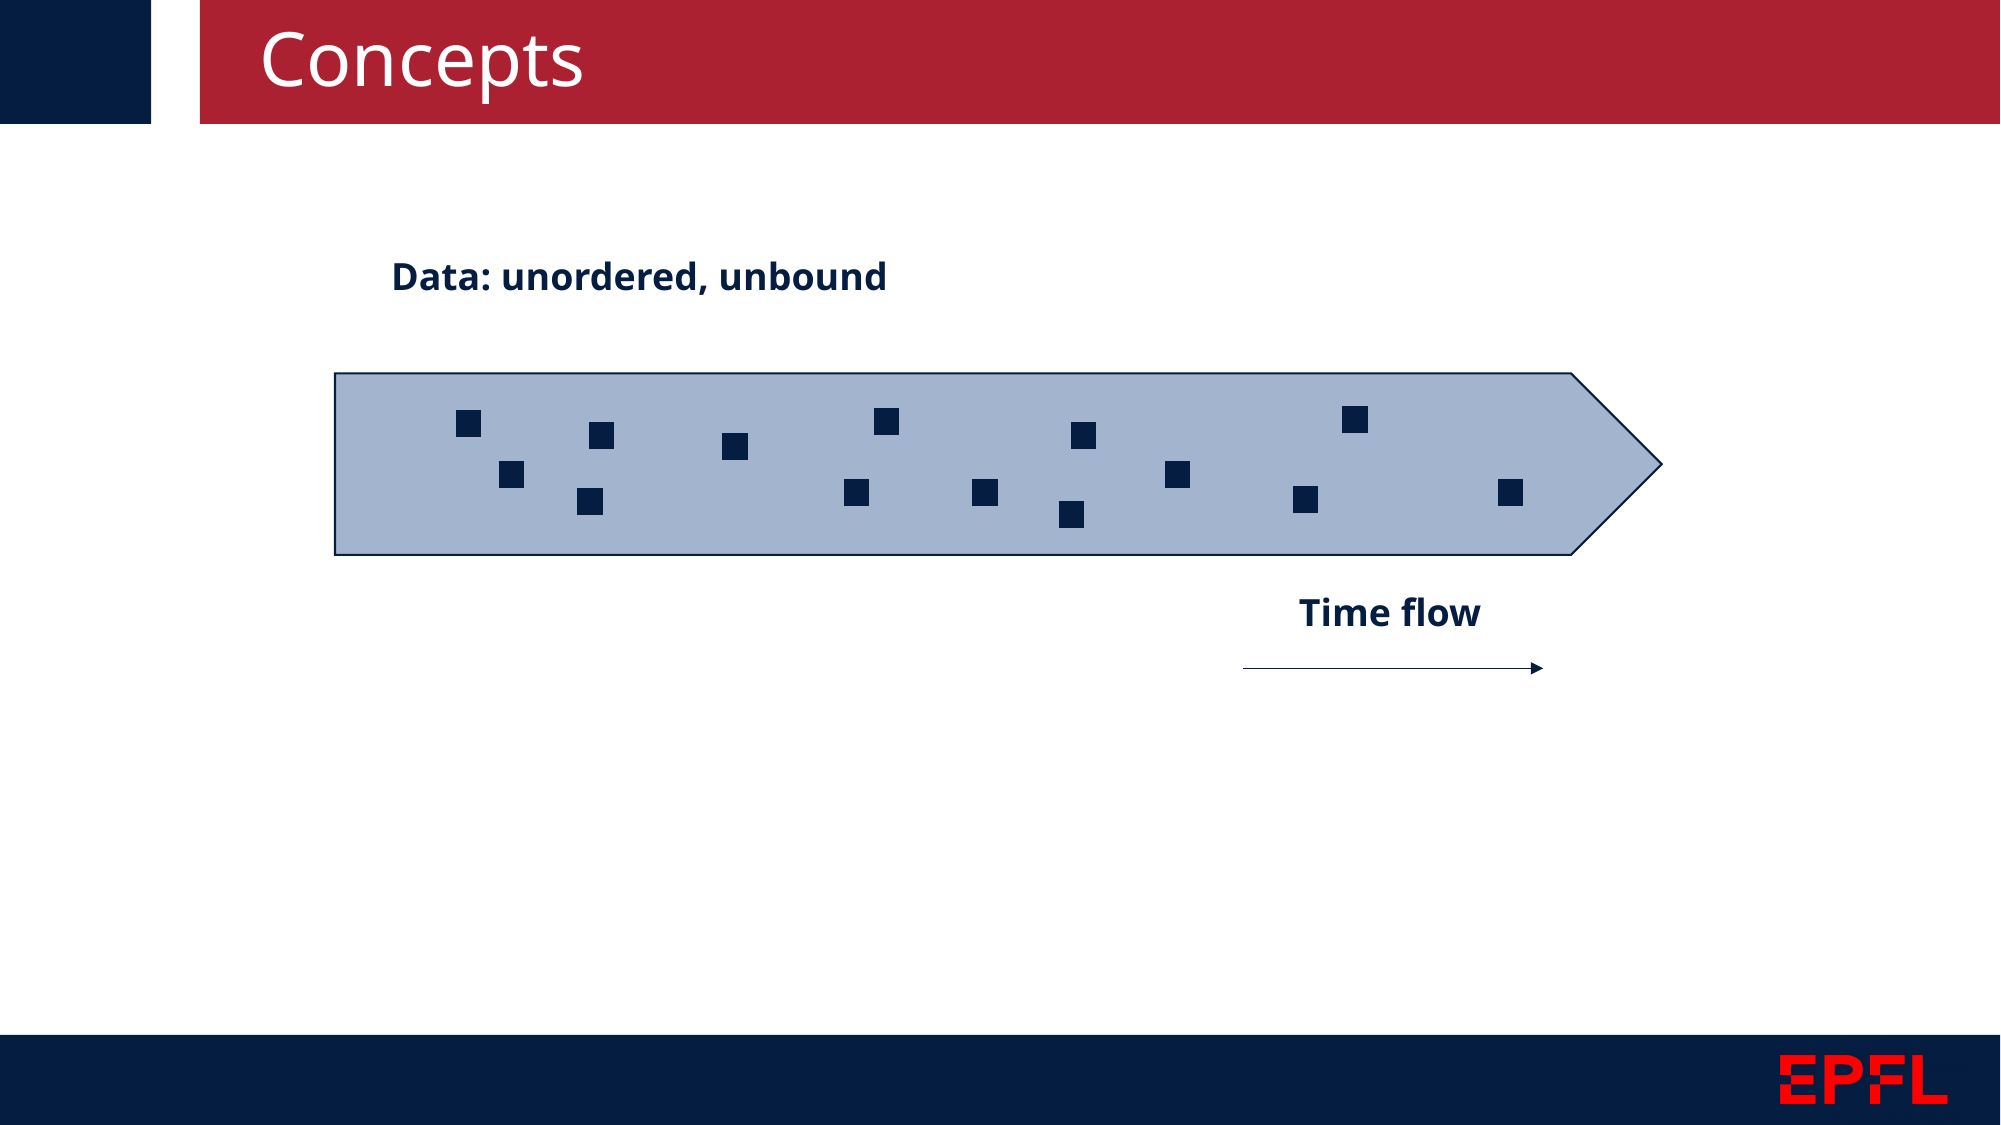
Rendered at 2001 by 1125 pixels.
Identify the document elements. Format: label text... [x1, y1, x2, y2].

text_box [1342, 406, 1368, 433]
text_box [1498, 479, 1523, 506]
text_box [499, 461, 524, 488]
text_box [972, 479, 998, 506]
picture [1759, 1034, 1968, 1125]
text_box [722, 433, 748, 460]
text_box [577, 488, 603, 515]
text_box [874, 408, 899, 435]
text_box Time flow [1284, 581, 1497, 642]
text_box [589, 422, 614, 449]
text_box [1071, 422, 1096, 449]
title Concepts [200, 0, 2000, 124]
text_box [1059, 501, 1084, 528]
text_box [844, 479, 869, 506]
text_box [1293, 486, 1318, 513]
text_box [333, 372, 1664, 556]
text_box [456, 410, 481, 437]
text_box Data: unordered, unbound [376, 245, 904, 305]
text_box [1165, 461, 1190, 488]
